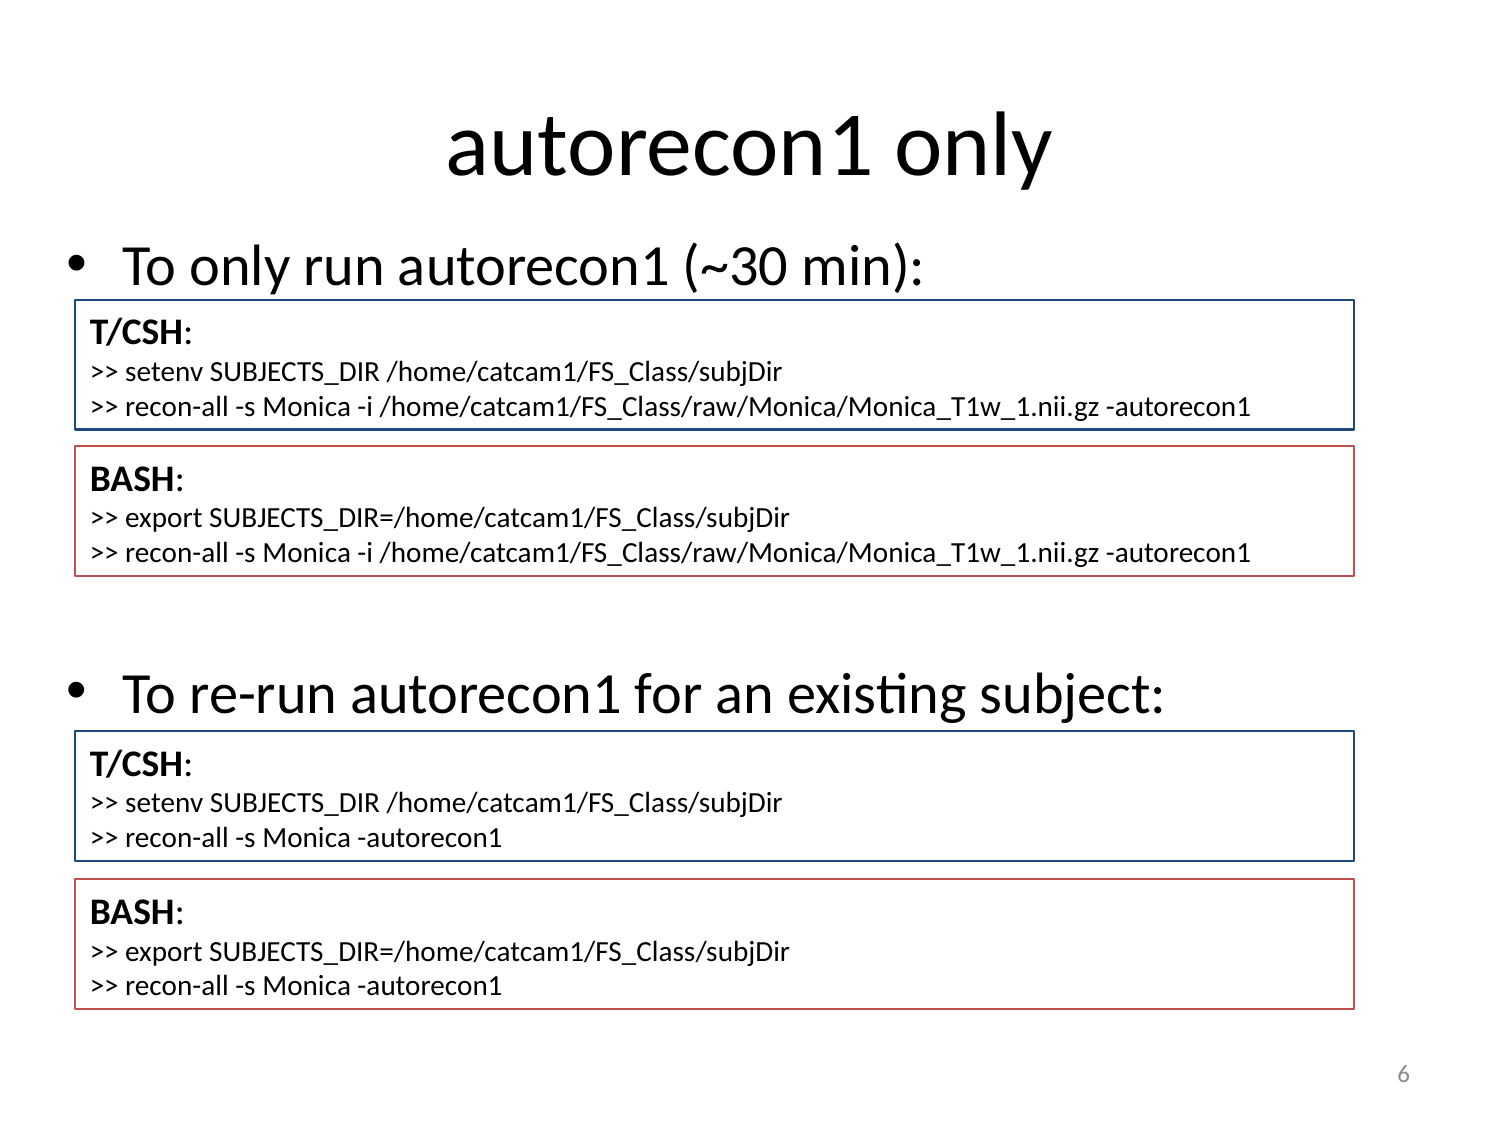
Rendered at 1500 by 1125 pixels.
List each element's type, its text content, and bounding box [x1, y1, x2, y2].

text_box T/CSH: >> setenv SUBJECTS_DIR /home/catcam1/FS_Class/subjDir >> recon-all -s Monica -autorecon1 [75, 731, 1355, 862]
slide_number 6 [1074, 1042, 1425, 1103]
text_box BASH: >> export SUBJECTS_DIR=/home/catcam1/FS_Class/subjDir >> recon-all -s Monica -i /home/catcam1/FS_Class/raw/Monica/Monica_T1w_1.nii.gz -autorecon1 [75, 446, 1355, 577]
text_box BASH: >> export SUBJECTS_DIR=/home/catcam1/FS_Class/subjDir >> recon-all -s Monica -autorecon1 [75, 879, 1355, 1010]
text_box T/CSH: >> setenv SUBJECTS_DIR /home/catcam1/FS_Class/subjDir >> recon-all -s Monica -i /home/catcam1/FS_Class/raw/Monica/Monica_T1w_1.nii.gz -autorecon1 [75, 299, 1355, 430]
text_box To re-run autorecon1 for an existing subject: [51, 647, 1402, 786]
title autorecon1 only [75, 45, 1425, 233]
list To only run autorecon1 (~30 min): [51, 219, 1402, 336]
